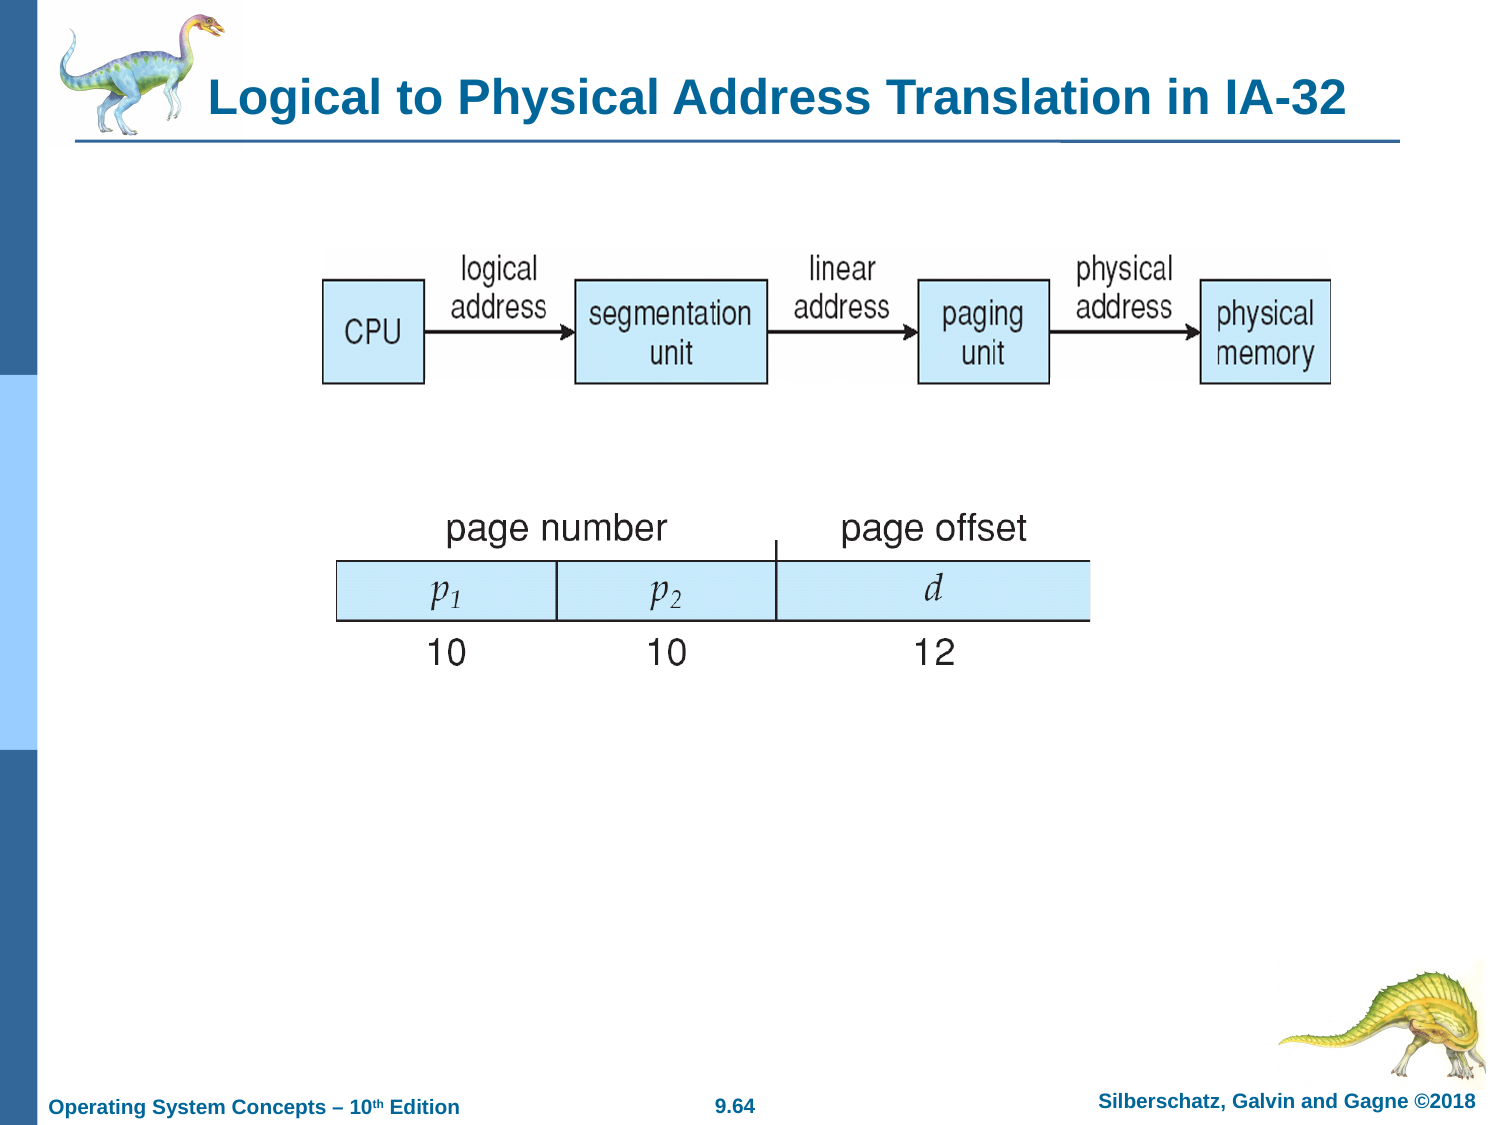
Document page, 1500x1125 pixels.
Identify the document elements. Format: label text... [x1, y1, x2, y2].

title Logical to Physical Address Translation in IA-32 [148, 30, 1407, 133]
picture [320, 249, 1331, 385]
picture [46, 0, 243, 149]
picture [335, 505, 1091, 672]
picture [1275, 959, 1486, 1090]
